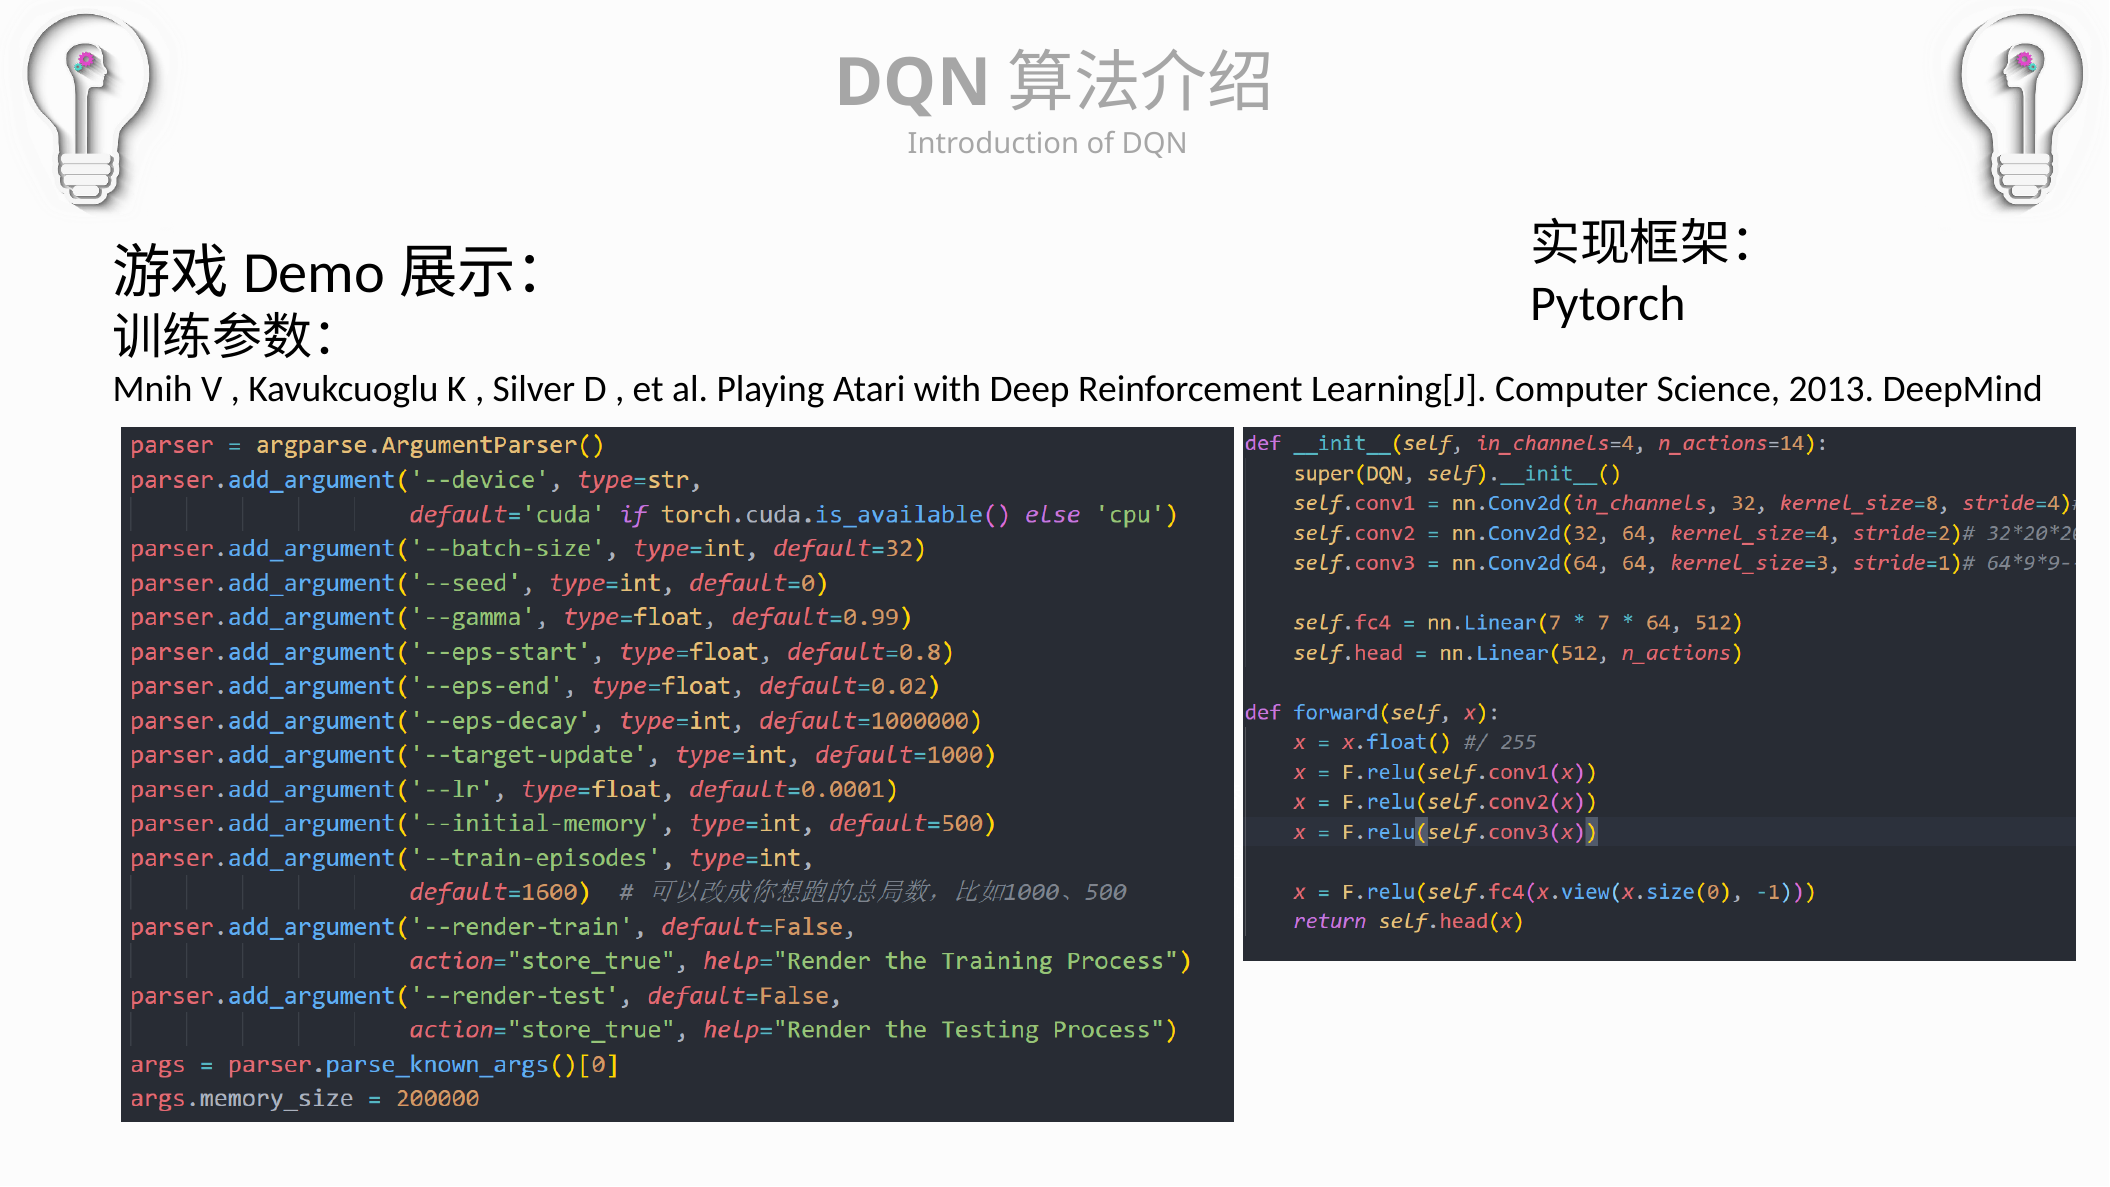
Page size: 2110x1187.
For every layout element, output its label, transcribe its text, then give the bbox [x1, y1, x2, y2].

text_box 游戏Demo展示： 训练参数： Mnih V , Kavukcuoglu K , Silver D , et al. Playing Atari with Deep Reinforcement Learning[J]. Computer Science, 2013. DeepMind [97, 233, 2098, 417]
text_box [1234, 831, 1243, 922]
text_box 点击请替换文字内容 [1234, 778, 1243, 814]
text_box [0, 0, 2110, 233]
picture [121, 427, 1234, 1122]
text_box 实现框架： Pytorch [1515, 233, 2088, 399]
picture [1243, 427, 2076, 961]
